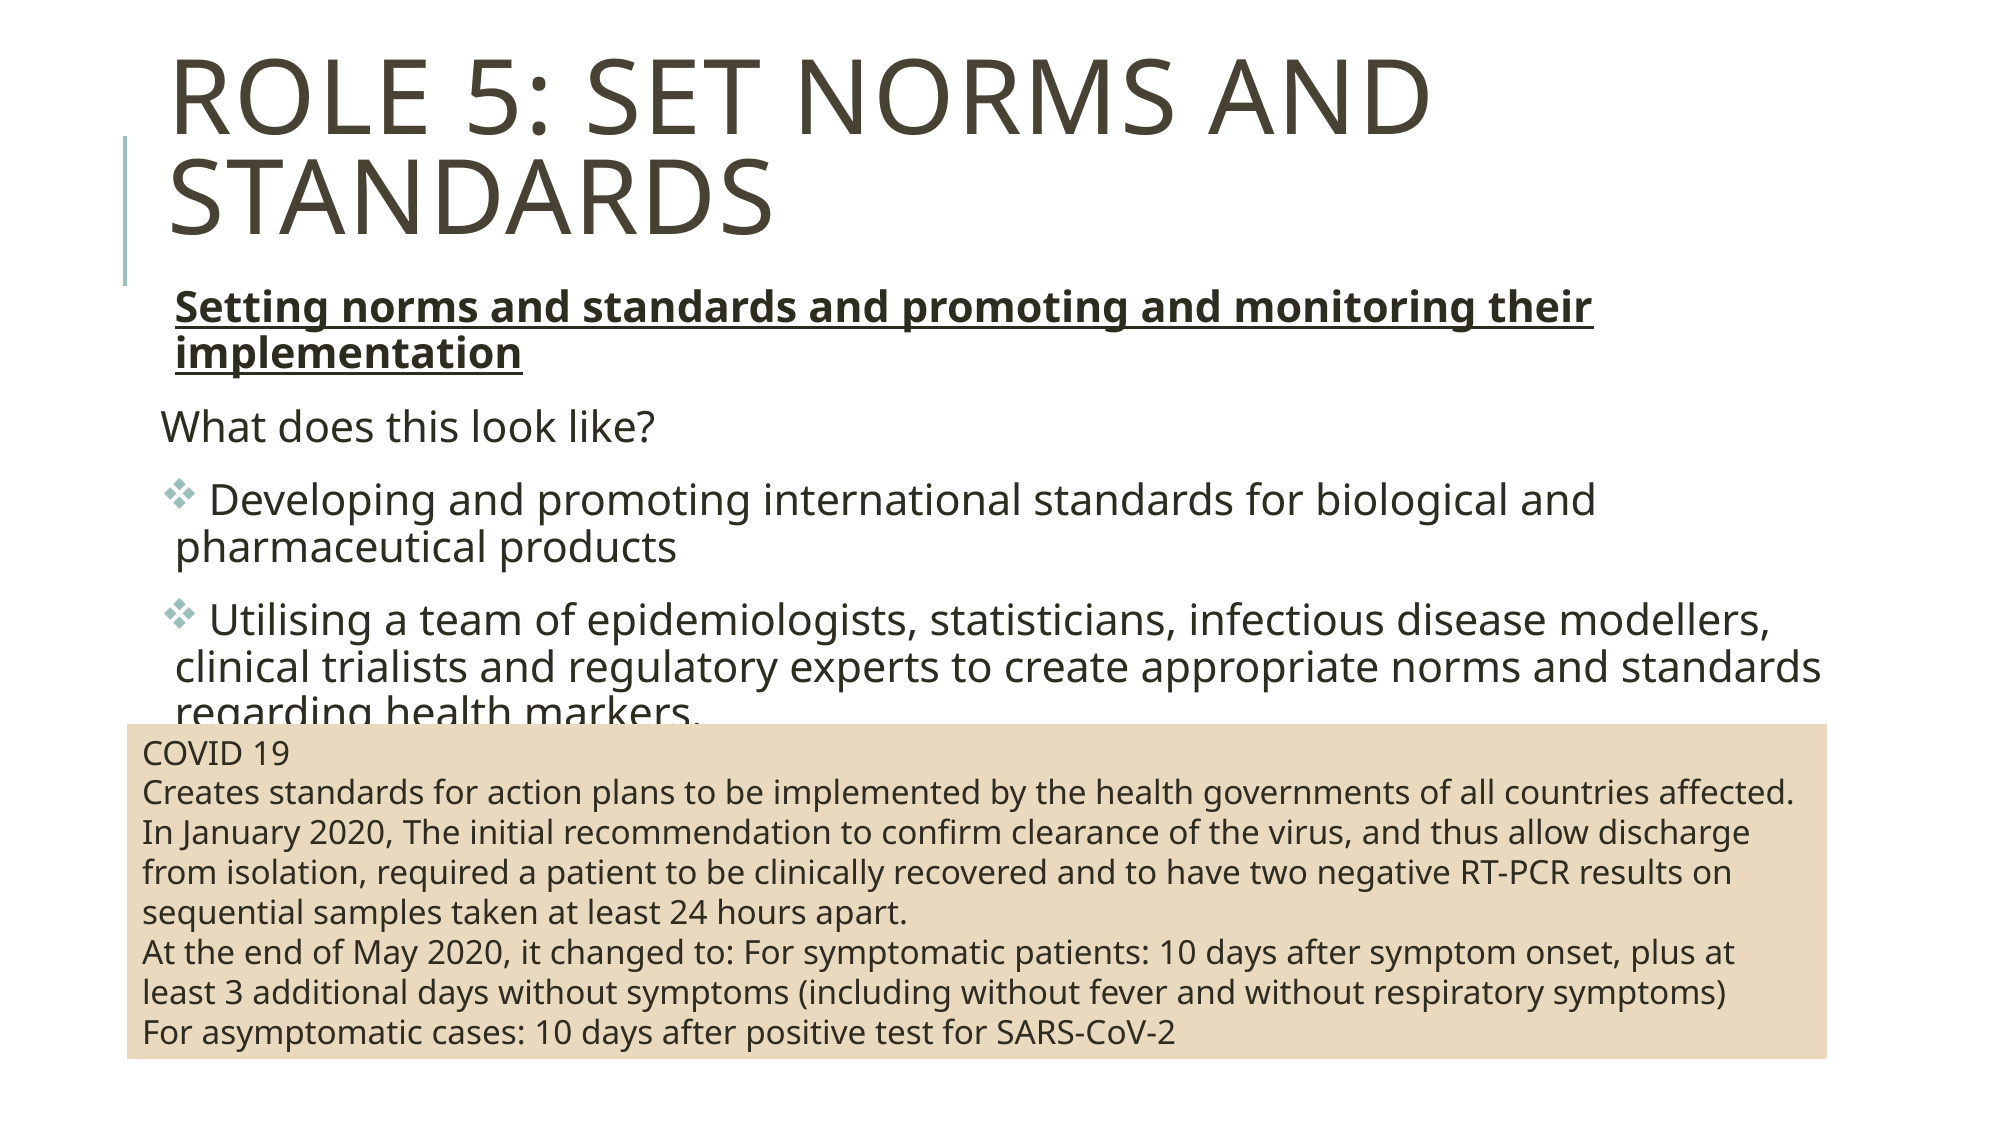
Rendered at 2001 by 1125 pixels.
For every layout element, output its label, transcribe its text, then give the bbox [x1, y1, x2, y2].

list Setting norms and standards and promoting and monitoring their implementation What does this look like? Developing and promoting international standards for biological and pharmaceutical products Utilising a team of epidemiologists, statisticians, infectious disease modellers, clinical trialists and regulatory experts to create appropriate norms and standards regarding health markers. [153, 277, 1883, 748]
title Role 5: set norms and standards [153, 31, 1748, 277]
text_box COVID 19 Creates standards for action plans to be implemented by the health governments of all countries affected. In January 2020, The initial recommendation to confirm clearance of the virus, and thus allow discharge from isolation, required a patient to be clinically recovered and to have two negative RT-PCR results on sequential samples taken at least 24 hours apart. At the end of May 2020, it changed to: For symptomatic patients: 10 days after symptom onset, plus at least 3 additional days without symptoms (including without fever and without respiratory symptoms) For asymptomatic cases: 10 days after positive test for SARS-CoV-2 [127, 724, 1827, 1059]
